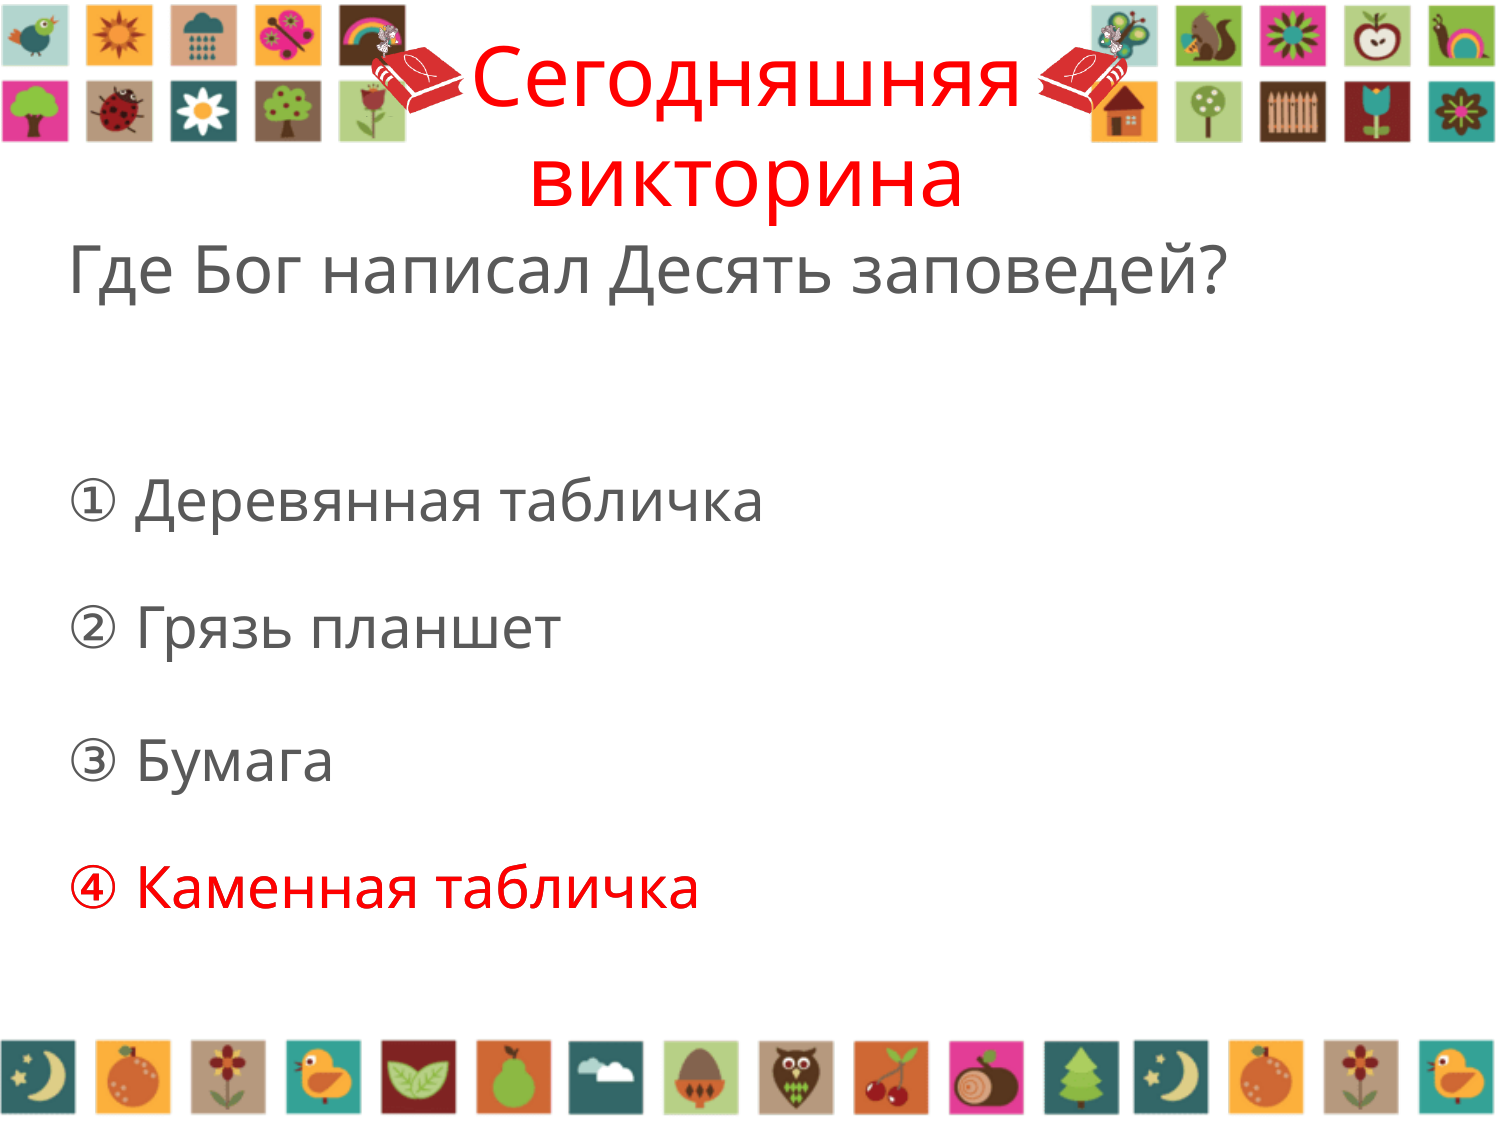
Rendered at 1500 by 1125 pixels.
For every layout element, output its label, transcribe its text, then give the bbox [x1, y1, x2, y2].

picture [1005, 3, 1500, 150]
text_box Сегодняшняя викторина [414, 16, 1080, 219]
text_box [0, 1028, 1500, 1118]
text_box ② Грязь планшет [53, 582, 1436, 668]
text_box ① Деревянная табличка [53, 456, 1436, 541]
picture [0, 3, 496, 150]
text_box ③ Бумага [53, 716, 1483, 801]
text_box Где Бог написал Десять заповедей? [53, 219, 1436, 315]
text_box ④ Каменная табличка [53, 842, 1483, 928]
